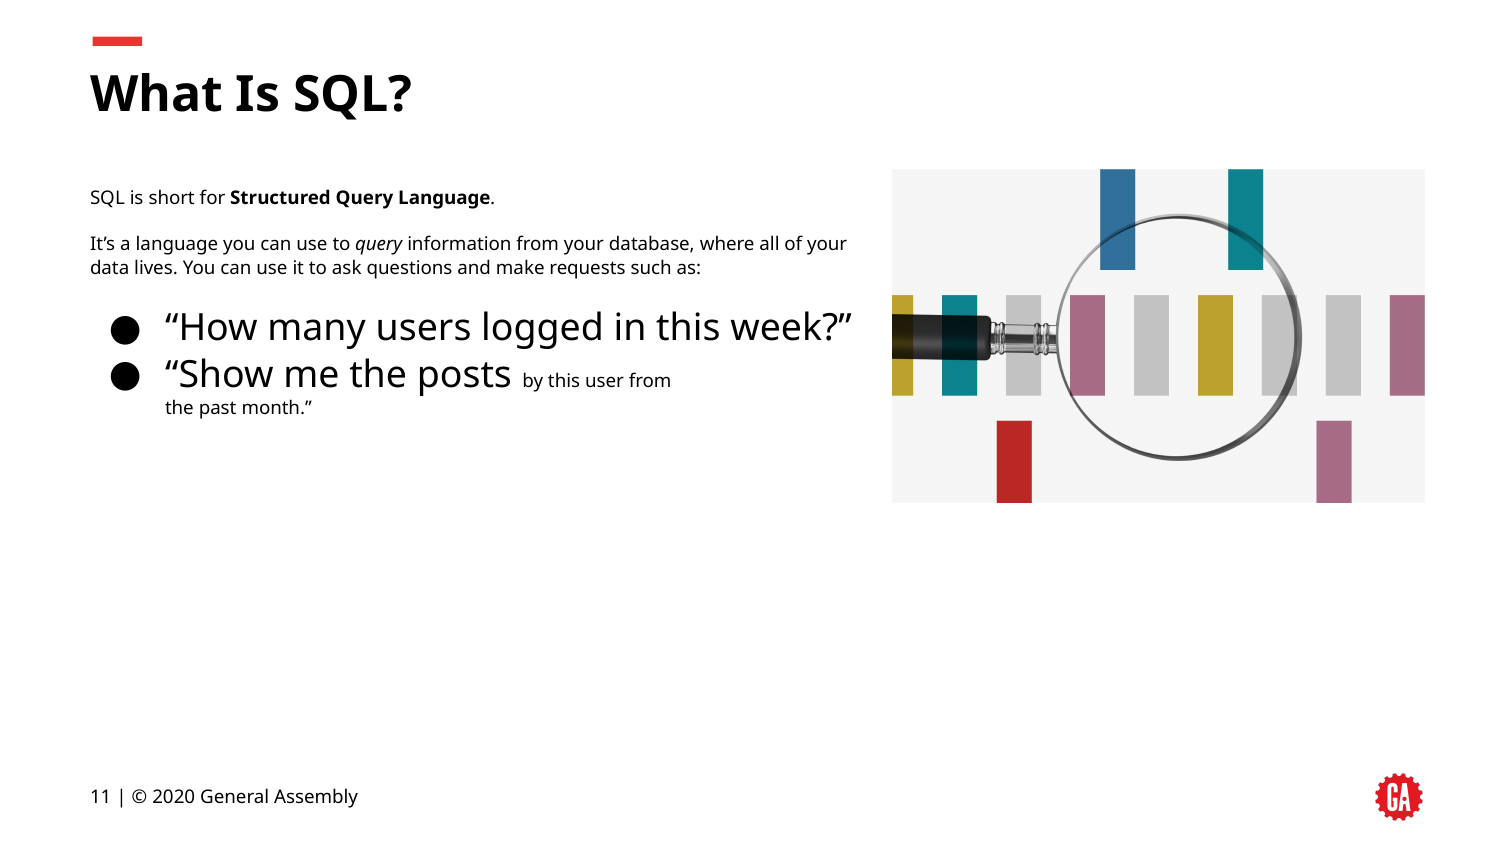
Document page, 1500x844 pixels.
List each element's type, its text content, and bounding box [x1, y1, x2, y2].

list SQL is short for Structured Query Language. It’s a language you can use to query information from your database, where all of your data lives. You can use it to ask questions and make requests such as: “How many users logged in this week?” “Show me the posts by this user from the past month.” [75, 169, 888, 736]
title What Is SQL? [75, 46, 1473, 140]
picture [1373, 771, 1425, 823]
picture [892, 169, 1426, 503]
slide_number ‹#› | © 2020 General Assembly [75, 764, 465, 830]
